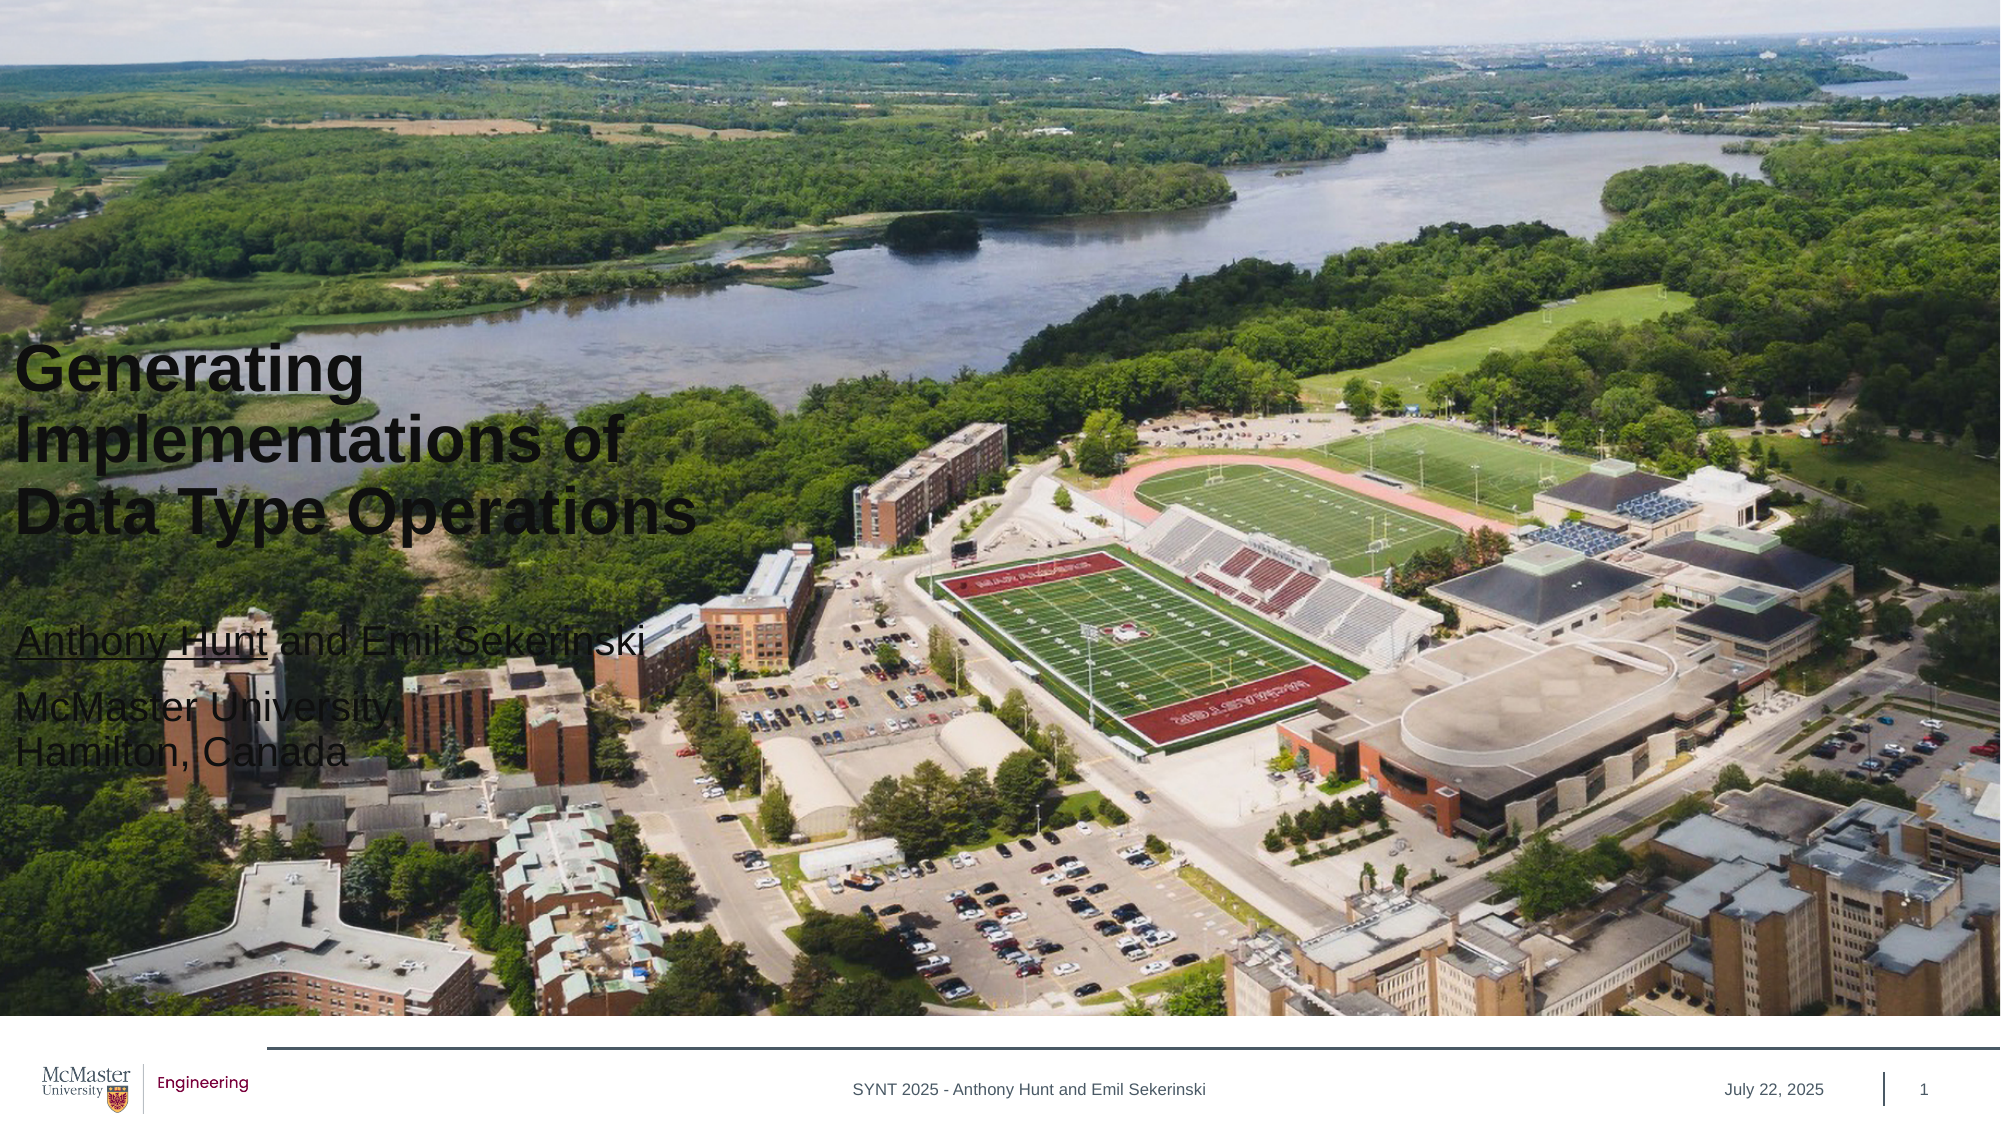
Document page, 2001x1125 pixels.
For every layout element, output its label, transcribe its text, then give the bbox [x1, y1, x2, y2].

picture [42, 1064, 248, 1114]
footer SYNT 2025 - Anthony Hunt and Emil Sekerinski [473, 1071, 1586, 1107]
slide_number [1586, 1071, 1840, 1107]
picture [0, 0, 2001, 1016]
slide_number 1 [1904, 1071, 1980, 1107]
